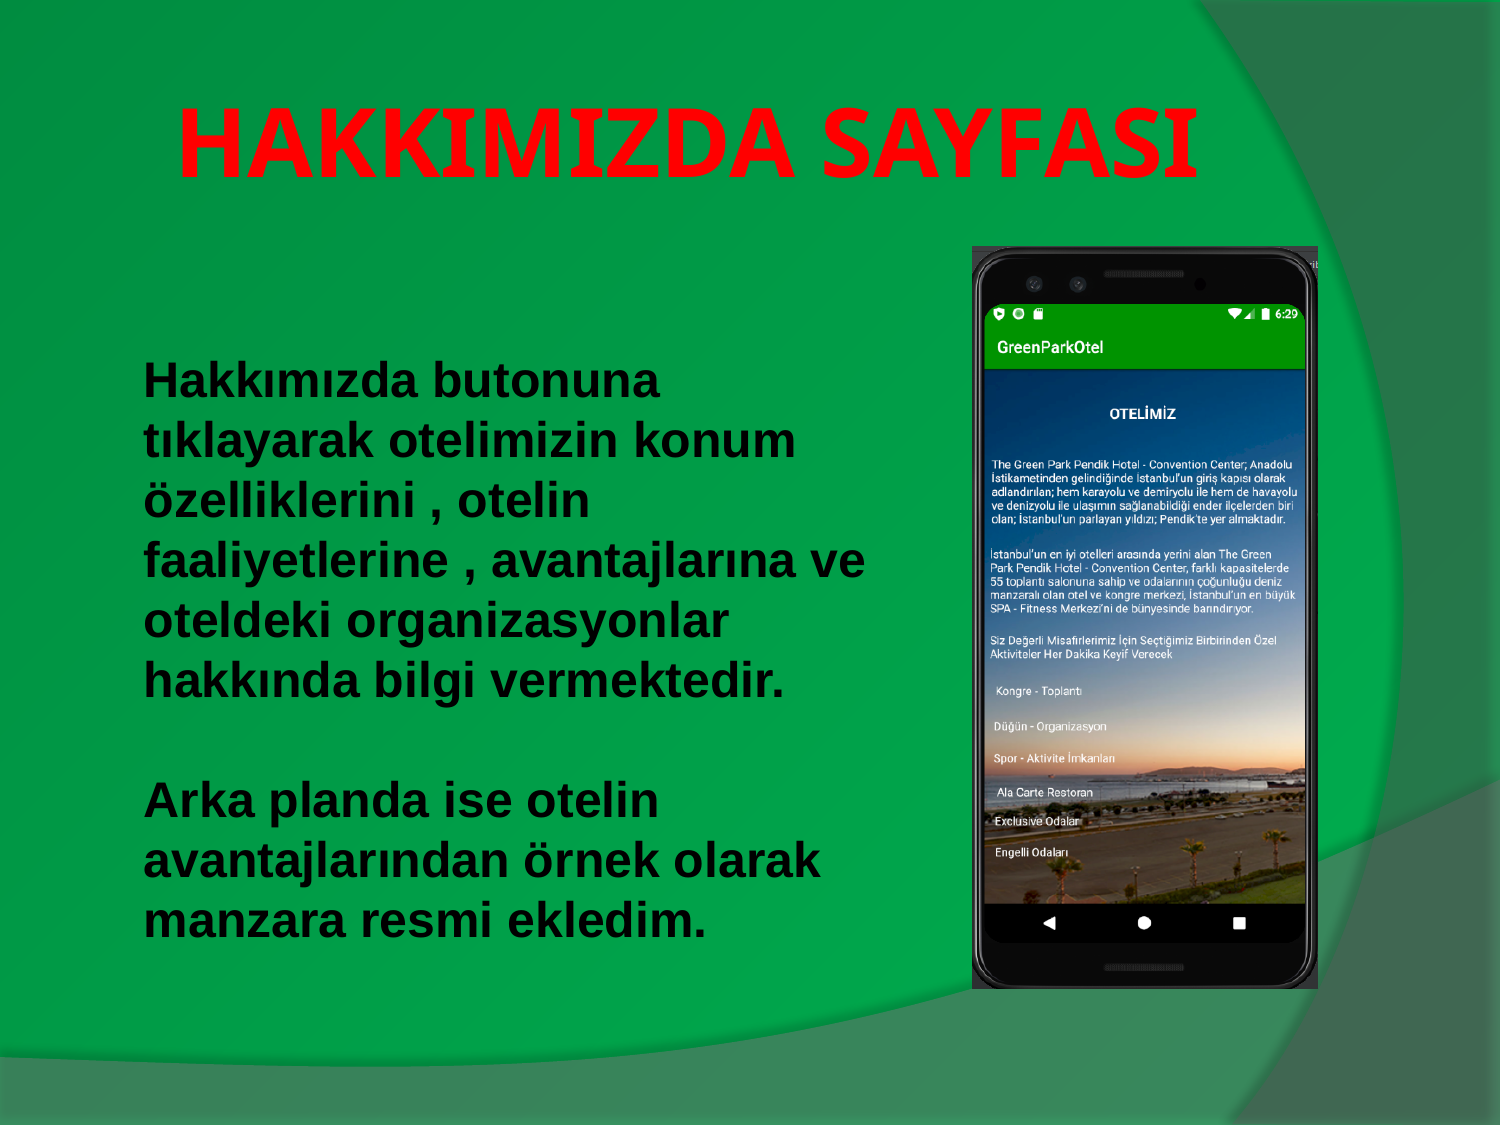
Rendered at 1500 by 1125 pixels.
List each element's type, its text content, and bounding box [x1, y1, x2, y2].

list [972, 245, 1318, 989]
text_box Hakkımızda butonuna tıklayarak otelimizin konum özelliklerini , otelin faaliyetlerine , avantajlarına ve oteldeki organizasyonlar hakkında bilgi vermektedir. Arka planda ise otelin avantajlarından örnek olarak manzara resmi ekledim. [128, 339, 903, 955]
title HAKKIMIZDA SAYFASI [75, 45, 1300, 233]
